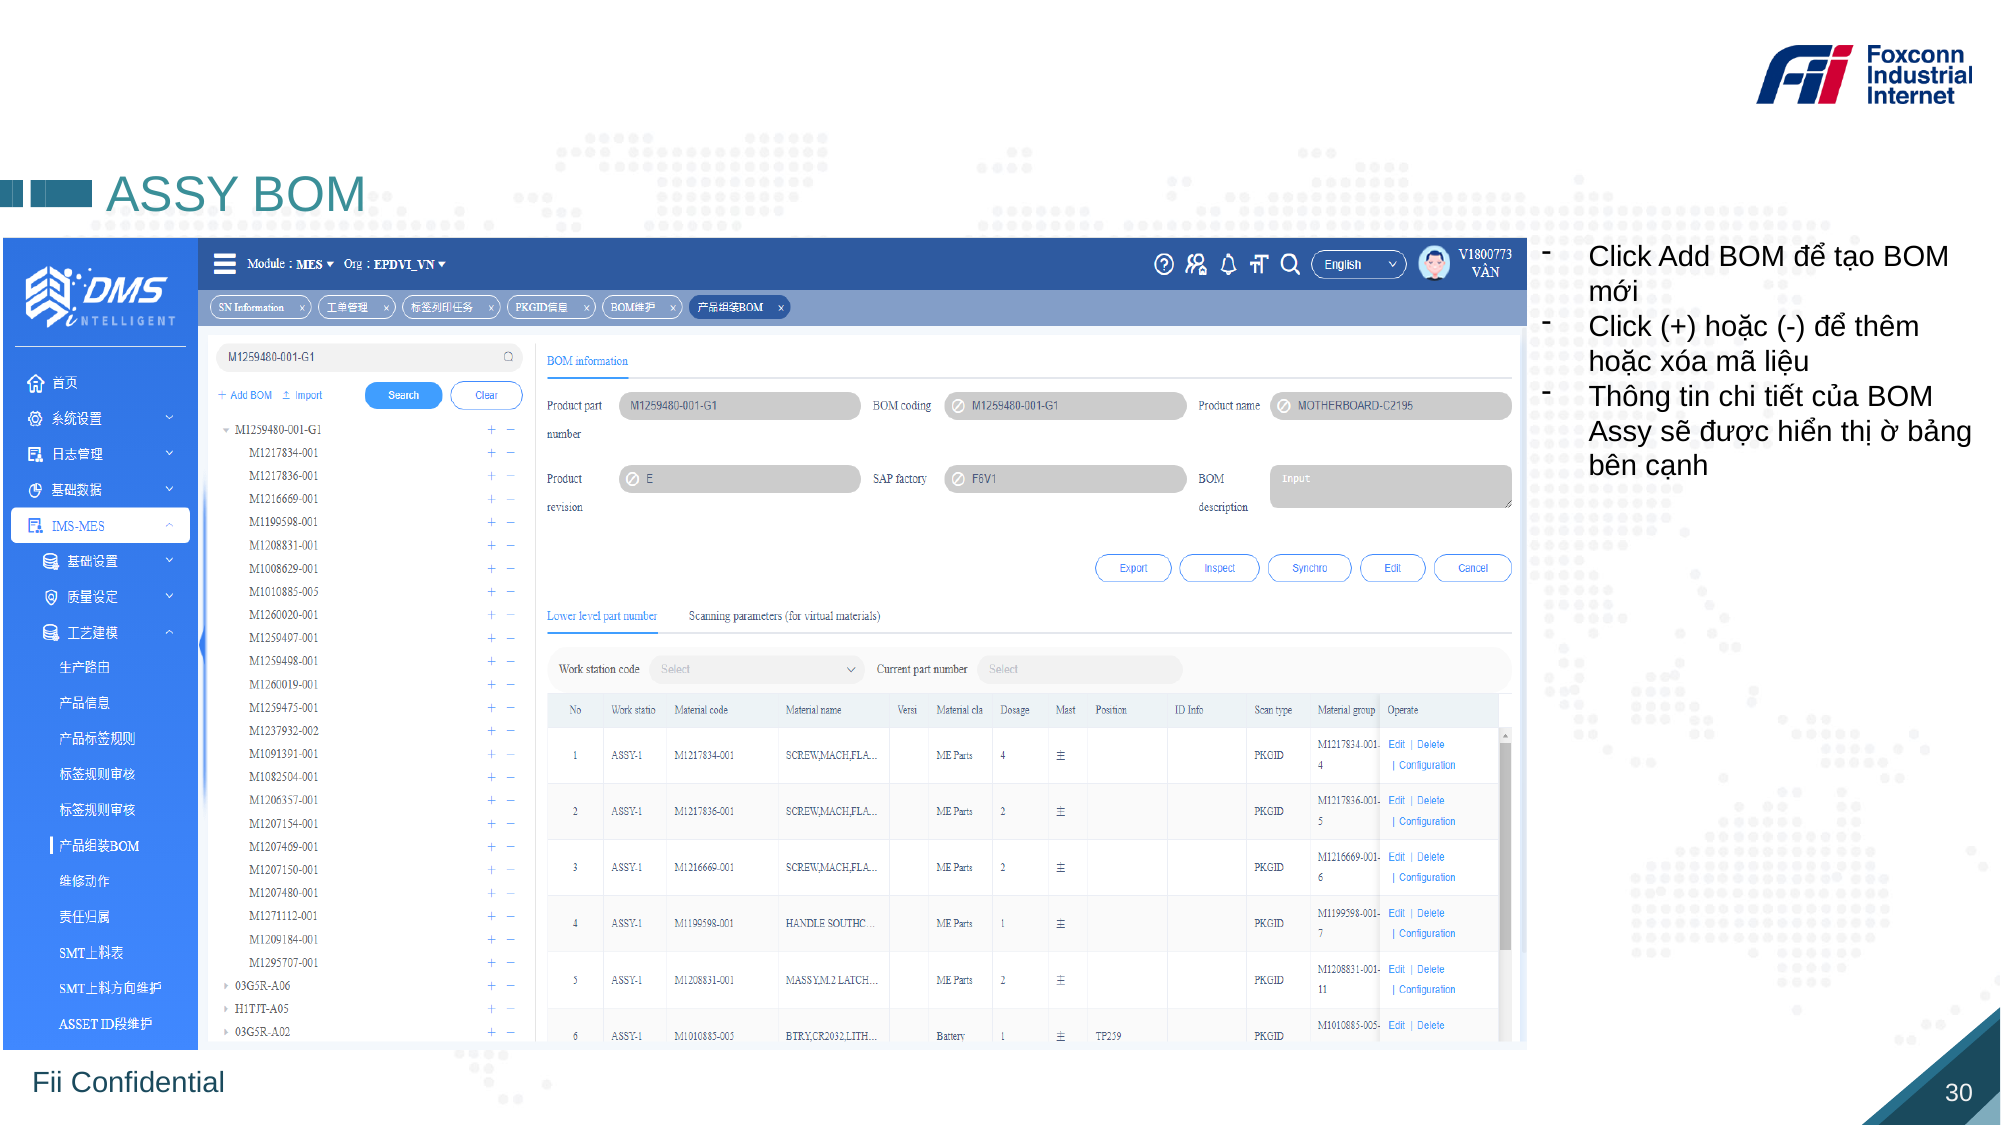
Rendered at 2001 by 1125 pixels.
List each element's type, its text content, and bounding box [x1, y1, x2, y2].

picture [0, 0, 2000, 1125]
title ASSY BOM [91, 160, 1694, 227]
text_box Click Add BOM để tạo BOM mới Click (+) hoặc (-) để thêm hoặc xóa mã liệu Thông tin chi tiết của BOM Assy sẽ được hiển thị ờ bảng bên cạnh [1526, 229, 2000, 490]
